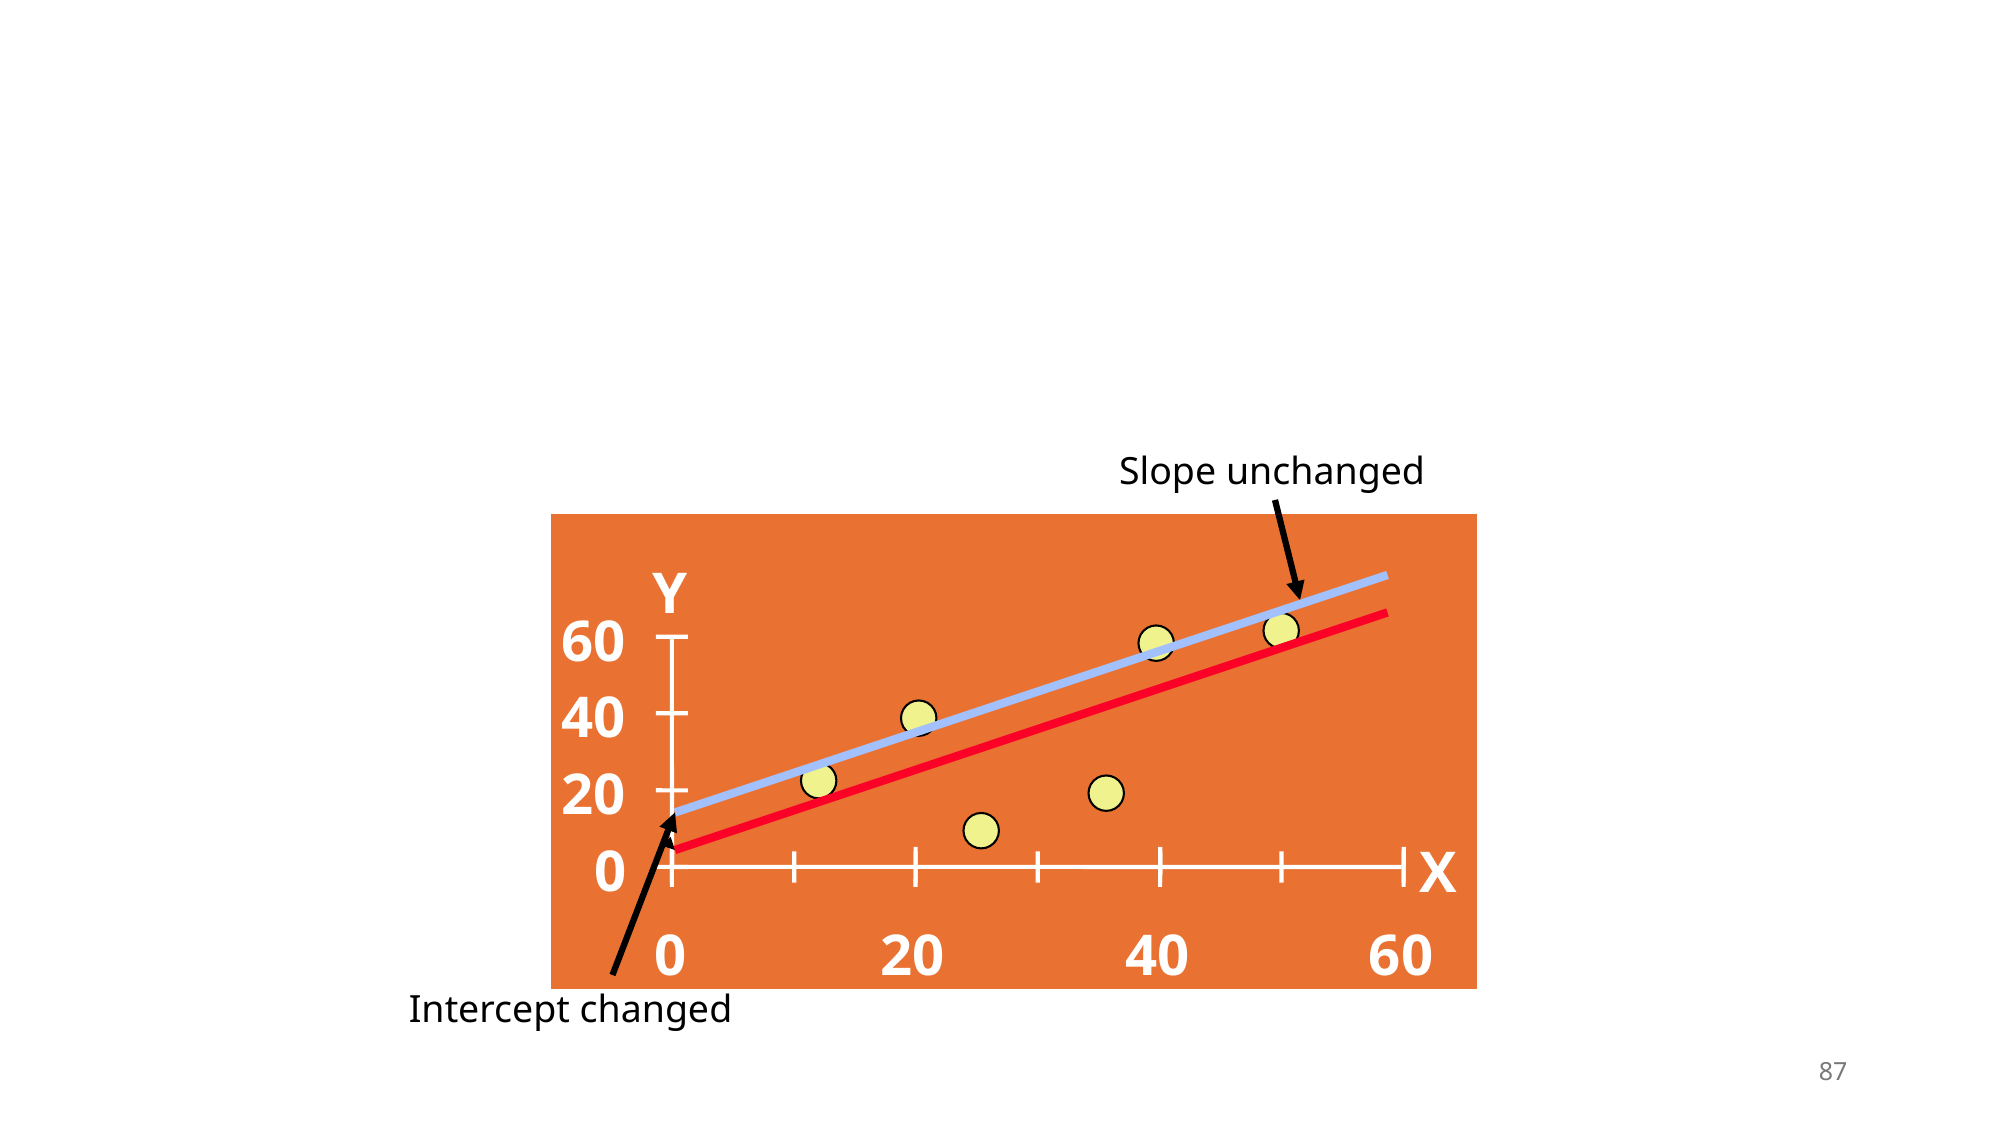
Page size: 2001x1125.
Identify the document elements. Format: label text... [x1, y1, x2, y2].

text_box 20 [865, 912, 960, 995]
text_box Slope unchanged [1104, 439, 1441, 500]
text_box 0 [639, 912, 702, 977]
text_box 40 [1110, 912, 1205, 995]
text_box [963, 812, 999, 849]
text_box [663, 836, 676, 851]
text_box [901, 700, 937, 736]
text_box Intercept changed [393, 977, 748, 1038]
text_box 60 [546, 597, 641, 680]
text_box [1138, 625, 1174, 661]
text_box X [1404, 829, 1472, 912]
text_box Y [638, 549, 703, 632]
text_box 0 [579, 827, 642, 910]
text_box [1274, 500, 1303, 601]
text_box [1088, 775, 1124, 811]
text_box 40 [546, 680, 641, 756]
slide_number 87 [1412, 1042, 1863, 1103]
text_box [800, 762, 837, 799]
text_box [549, 512, 1478, 991]
text_box [1263, 612, 1299, 649]
text_box 20 [546, 756, 641, 834]
text_box [612, 812, 677, 976]
text_box 60 [1354, 912, 1449, 995]
